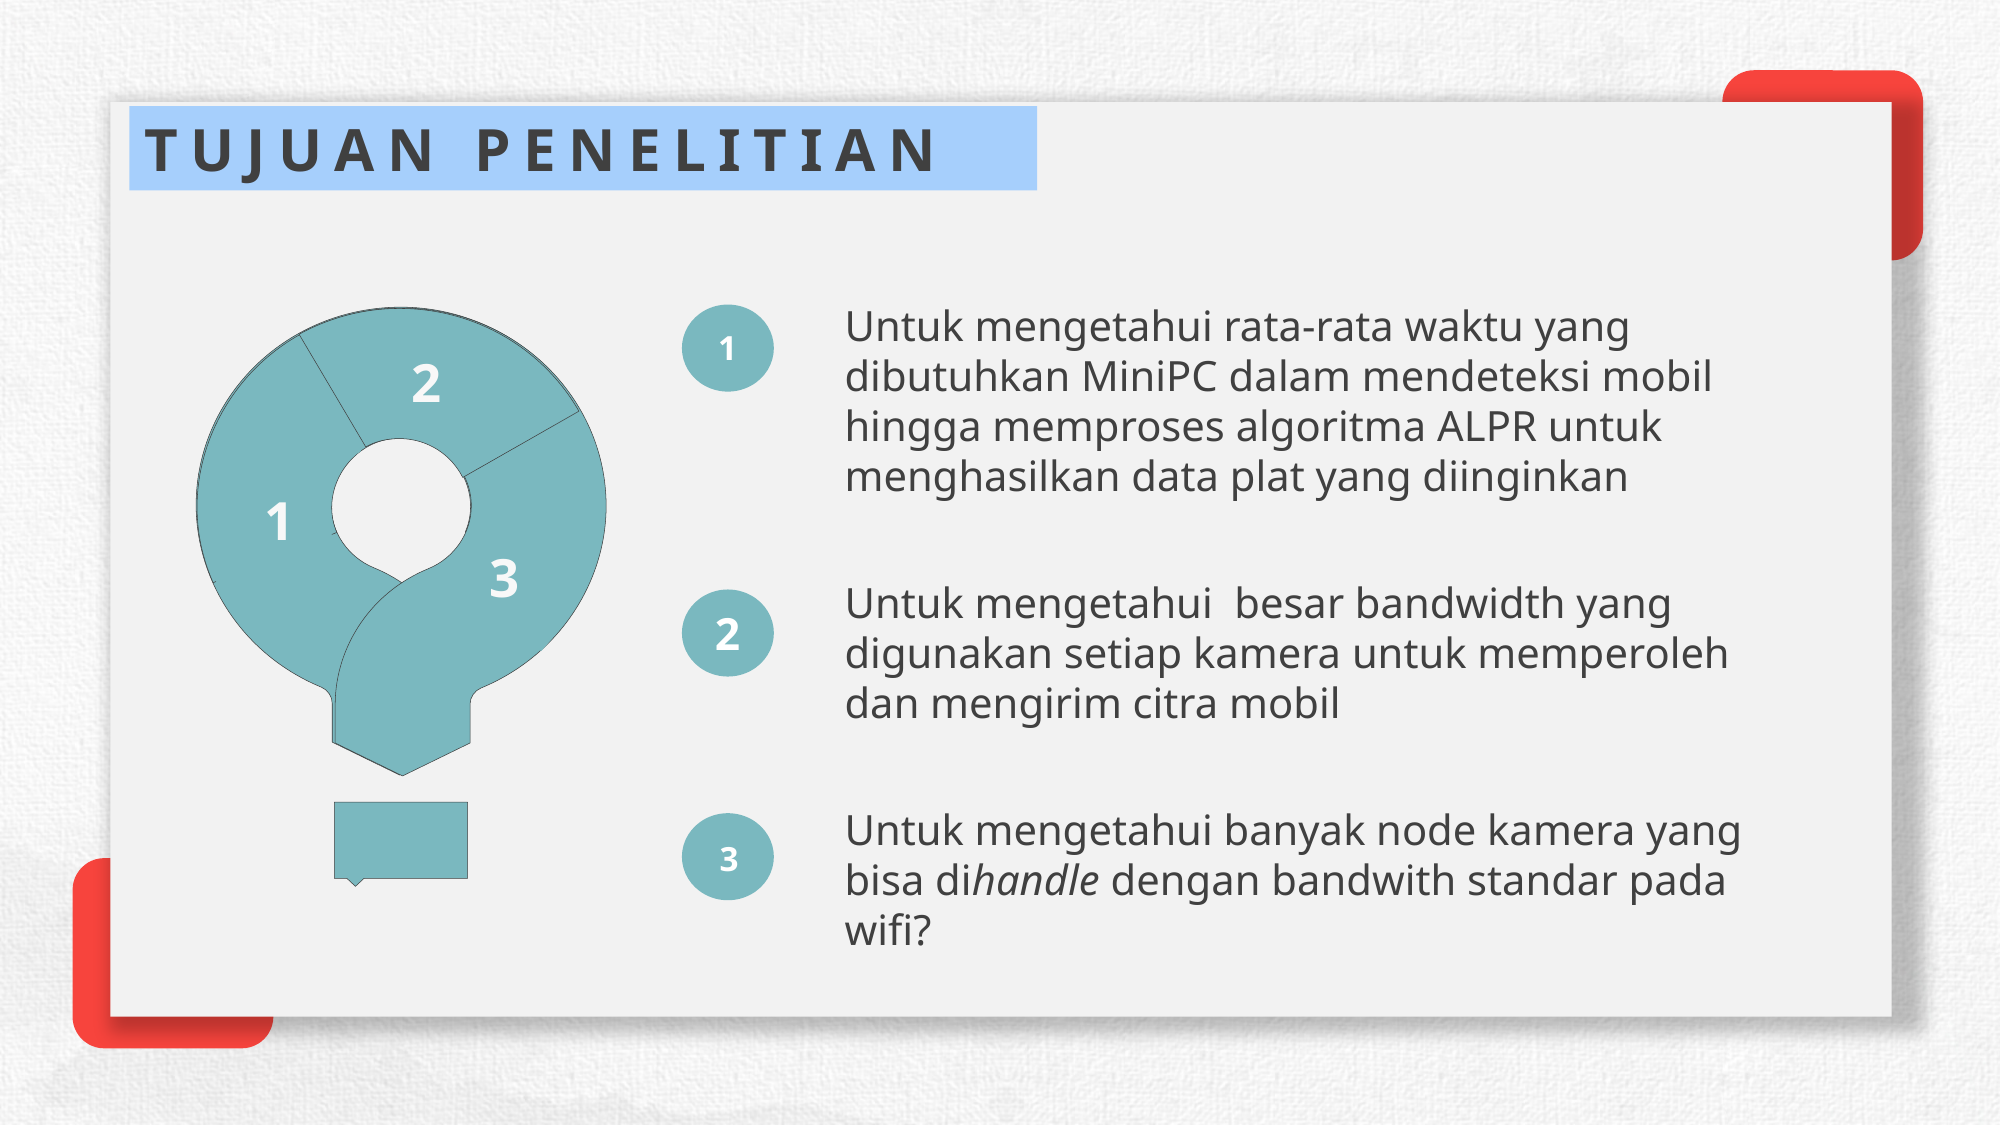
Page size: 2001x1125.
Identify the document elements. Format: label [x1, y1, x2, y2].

text_box [72, 70, 1924, 1049]
picture [0, 0, 2000, 1125]
text_box [681, 589, 774, 677]
text_box [681, 304, 774, 392]
text_box [681, 813, 774, 901]
